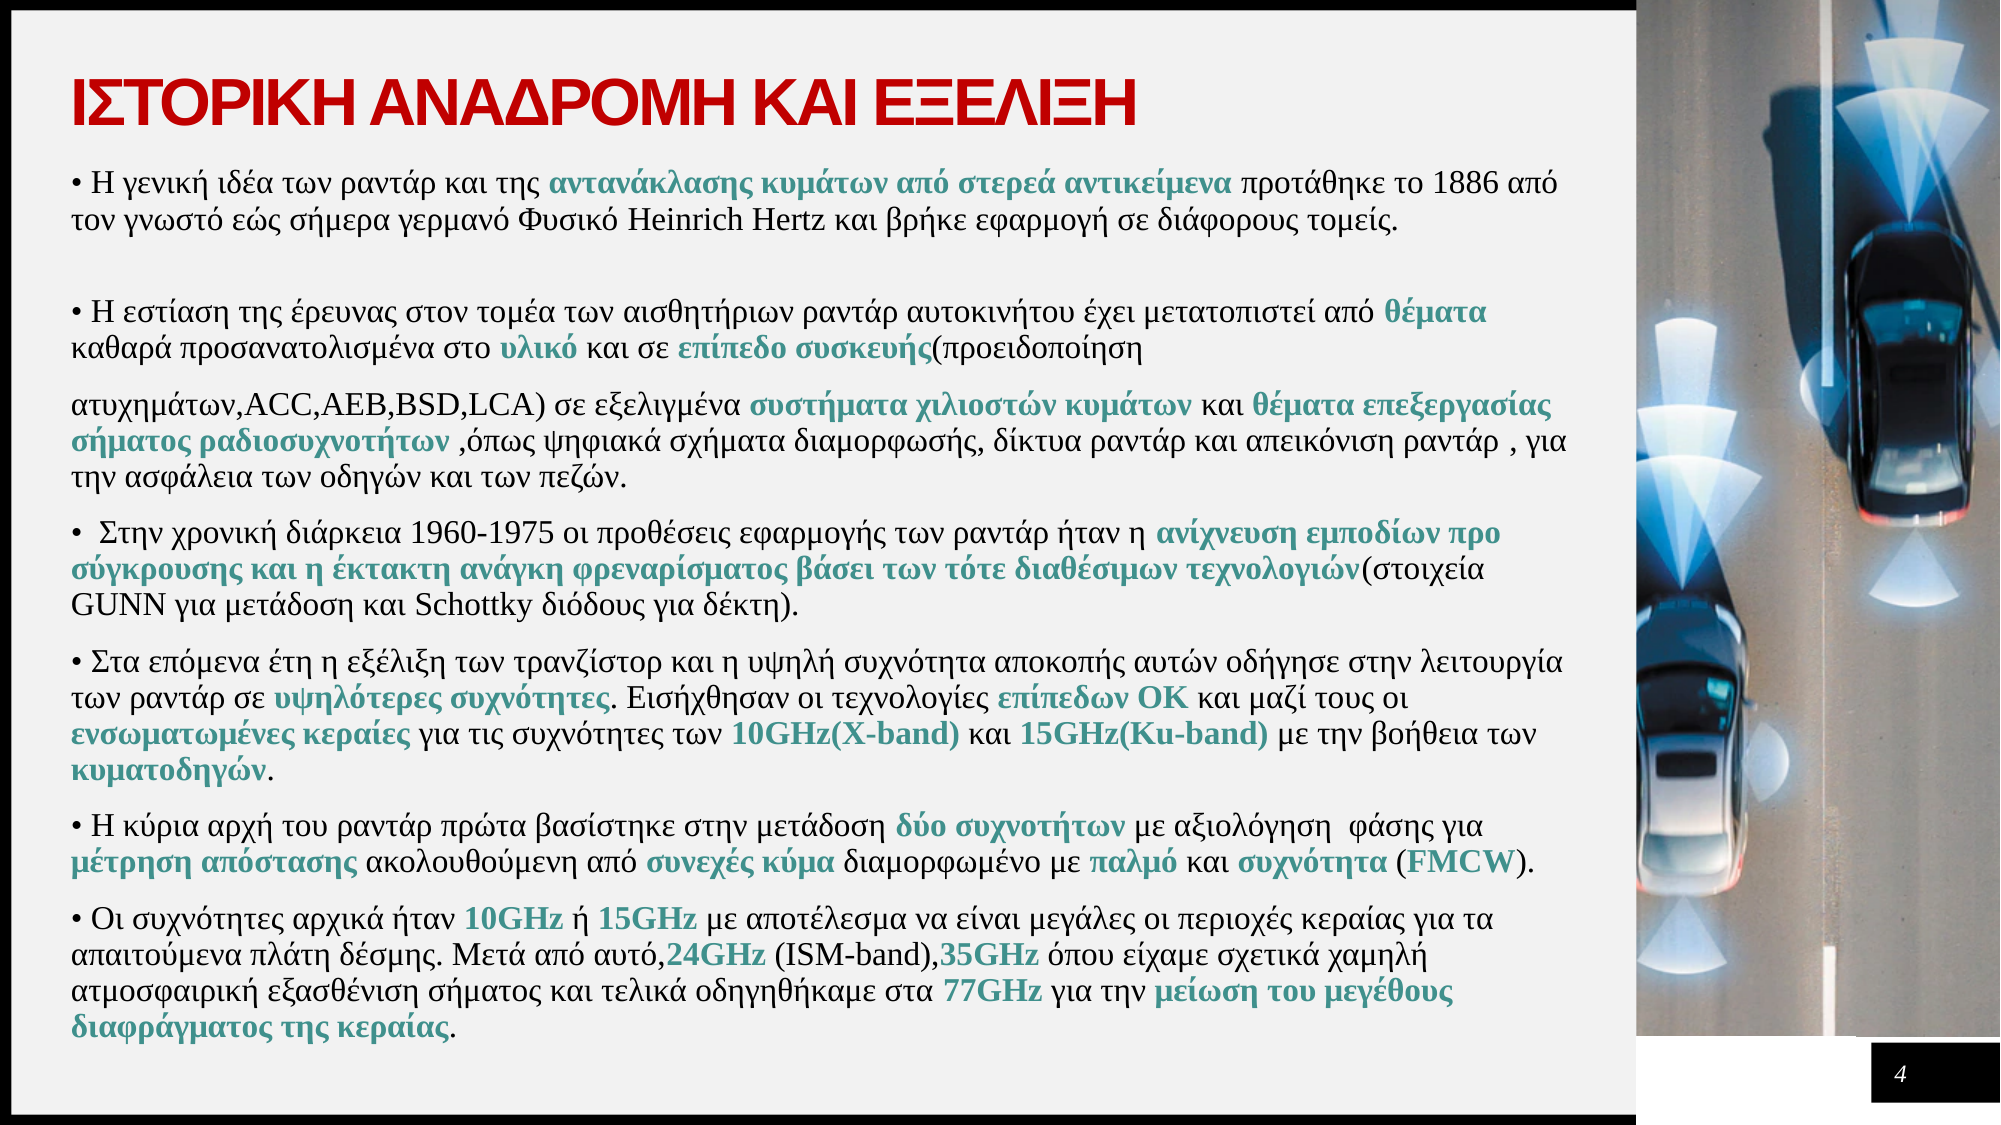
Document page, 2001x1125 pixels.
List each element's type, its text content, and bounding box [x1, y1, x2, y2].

picture [1636, 0, 2000, 1125]
list • Η γενική ιδέα των ραντάρ και της αντανάκλασης κυμάτων από στερεά αντικείμενα προτάθηκε το 1886 από τον γνωστό εώς σήμερα γερμανό Φυσικό Heinrich Hertz και βρήκε εφαρμογή σε διάφορους τομείς. • Η εστίαση της έρευνας στον τομέα των αισθητήριων ραντάρ αυτοκινήτου έχει μετατοπιστεί από θέματα καθαρά προσανατολισμένα στο υλικό και σε επίπεδο συσκευής(προειδοποίηση ατυχημάτων,ACC,AEB,BSD,LCA) σε εξελιγμένα συστήματα χιλιοστών κυμάτων και θέματα επεξεργασίας σήματος ραδιοσυχνοτήτων ,όπως ψηφιακά σχήματα διαμορφωσής, δίκτυα ραντάρ και απεικόνιση ραντάρ , για την ασφάλεια των οδηγών και των πεζών. • Στην χρονική διάρκεια 1960-1975 οι προθέσεις εφαρμογής των ραντάρ ήταν η ανίχνευση εμποδίων προ σύγκρουσης και η έκτακτη ανάγκη φρεναρίσματος βάσει των τότε διαθέσιμων τεχνολογιών(στοιχεία GUNN για μετάδοση και Schottky διόδους για δέκτη). • Στα επόμενα έτη η εξέλιξη των τρανζίστορ και η υψηλή συχνότητα αποκοπής αυτών οδήγησε στην λειτουργία των ραντάρ σε υψηλότερες συχνότητες. Εισήχθησαν οι τεχνολογίες επίπεδων ΟΚ και μαζί τους οι ενσωματωμένες κεραίες για τις συχνότητες των 10GHz(X-band) και 15GHz(Ku-band) με την βοήθεια των κυματοδηγών. • Η κύρια αρχή του ραντάρ πρώτα βασίστηκε στην μετάδοση δύο συχνοτήτων με αξιολόγηση φάσης για μέτρηση απόστασης ακολουθούμενη από συνεχές κύμα διαμορφωμένο με παλμό και συχνότητα (FMCW). • Οι συχνότητες αρχικά ήταν 10GHz ή 15GHz με αποτέλεσμα να είναι μεγάλες οι περιοχές κεραίας για τα απαιτούμενα πλάτη δέσμης. Μετά από αυτό,24GHz (ISM-band),35GHz όπου είχαμε σχετικά χαμηλή ατμοσφαιρική εξασθένιση σήματος και τελικά οδηγηθήκαμε στα 77GHz για την μείωση του μεγέθους διαφράγματος της κεραίας. [70, 165, 1580, 277]
title Ιστορικη αναδρομη και εξελιξη [70, 70, 1580, 142]
slide_number 4 [1877, 1050, 1924, 1096]
